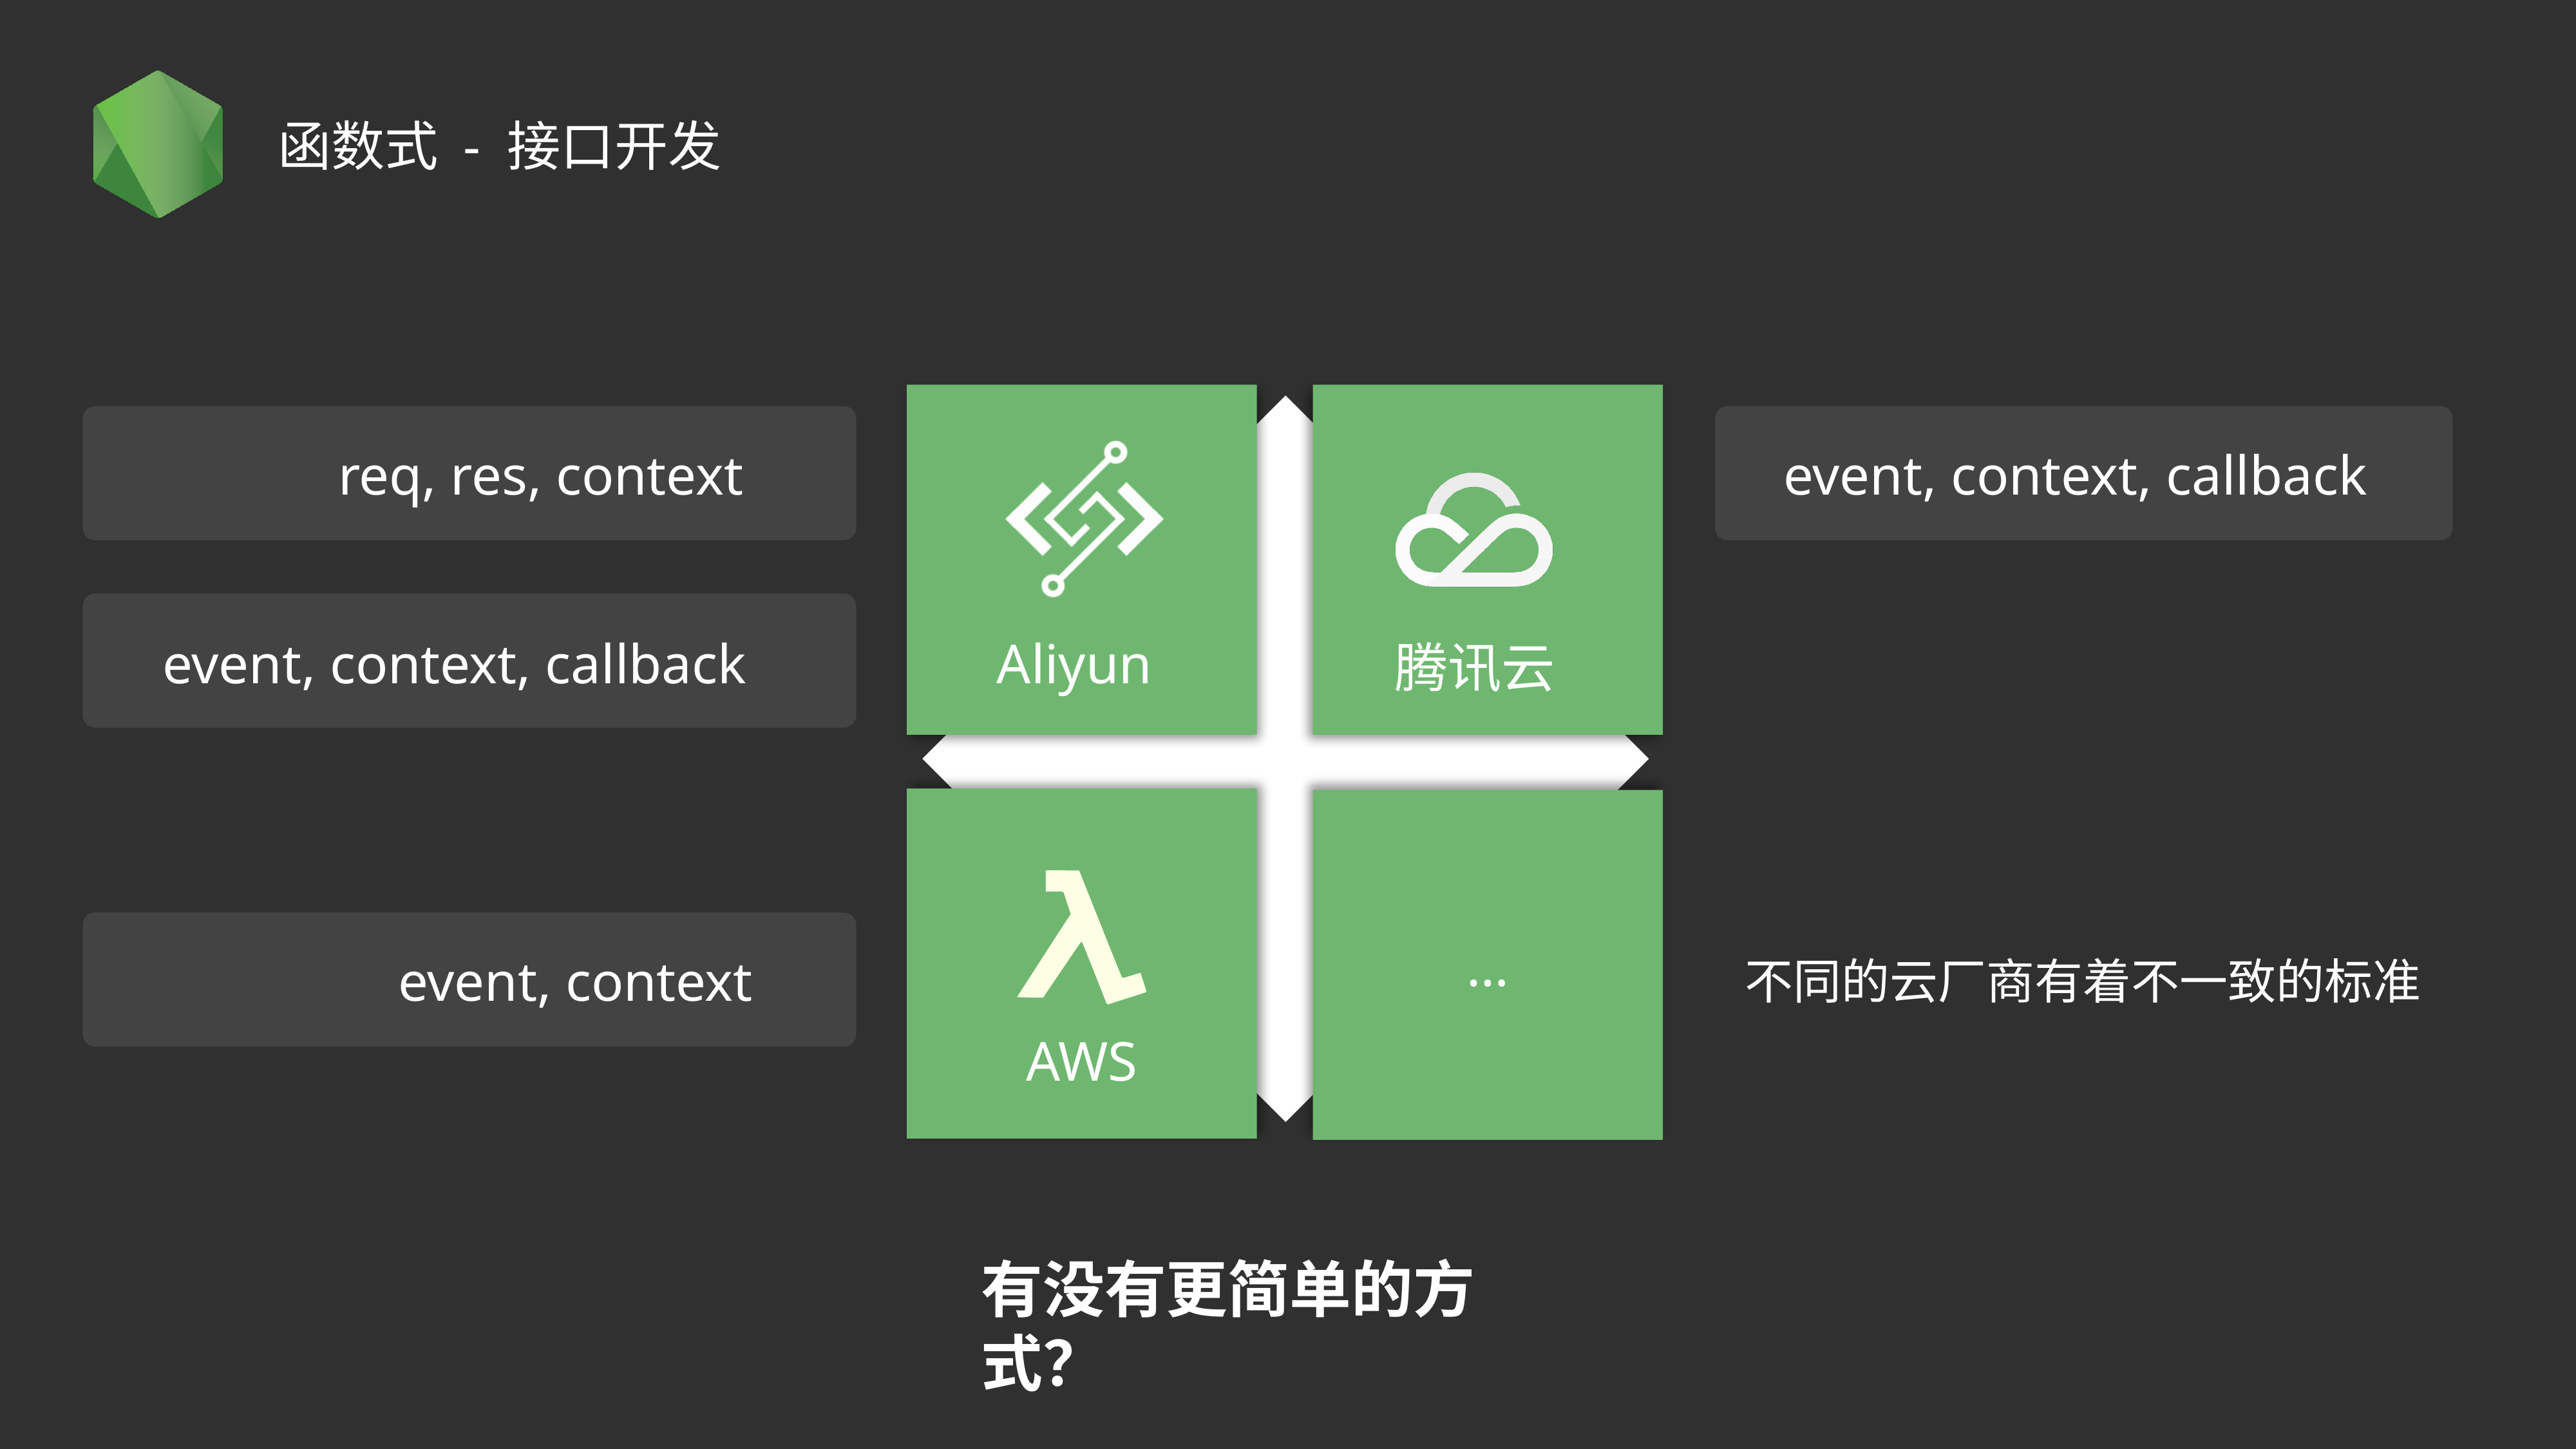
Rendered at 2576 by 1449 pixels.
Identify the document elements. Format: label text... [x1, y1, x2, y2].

text_box [922, 395, 1649, 1122]
text_box [82, 912, 857, 1047]
text_box [1312, 384, 1663, 735]
title 函数式 - 接口开发 [272, 90, 1049, 200]
text_box 不同的云厂商有着不一致的标准 [1739, 945, 2494, 1014]
text_box [82, 406, 857, 540]
picture [1017, 870, 1147, 1005]
text_box req, res, context [332, 435, 750, 511]
text_box event, context [392, 942, 759, 1018]
picture [84, 70, 232, 218]
text_box 腾讯云 [1388, 628, 1561, 703]
text_box [82, 593, 857, 728]
text_box [907, 788, 1257, 1139]
text_box [1715, 406, 2453, 540]
text_box 有没有更简单的方式？ [976, 1245, 1600, 1404]
picture [1005, 440, 1164, 598]
text_box Aliyun [991, 624, 1158, 700]
text_box AWS [1020, 1021, 1143, 1097]
text_box [907, 384, 1257, 735]
text_box event, context, callback [1777, 435, 2373, 511]
text_box … [1312, 790, 1663, 1140]
picture [1350, 440, 1600, 594]
text_box event, context, callback [157, 624, 753, 700]
